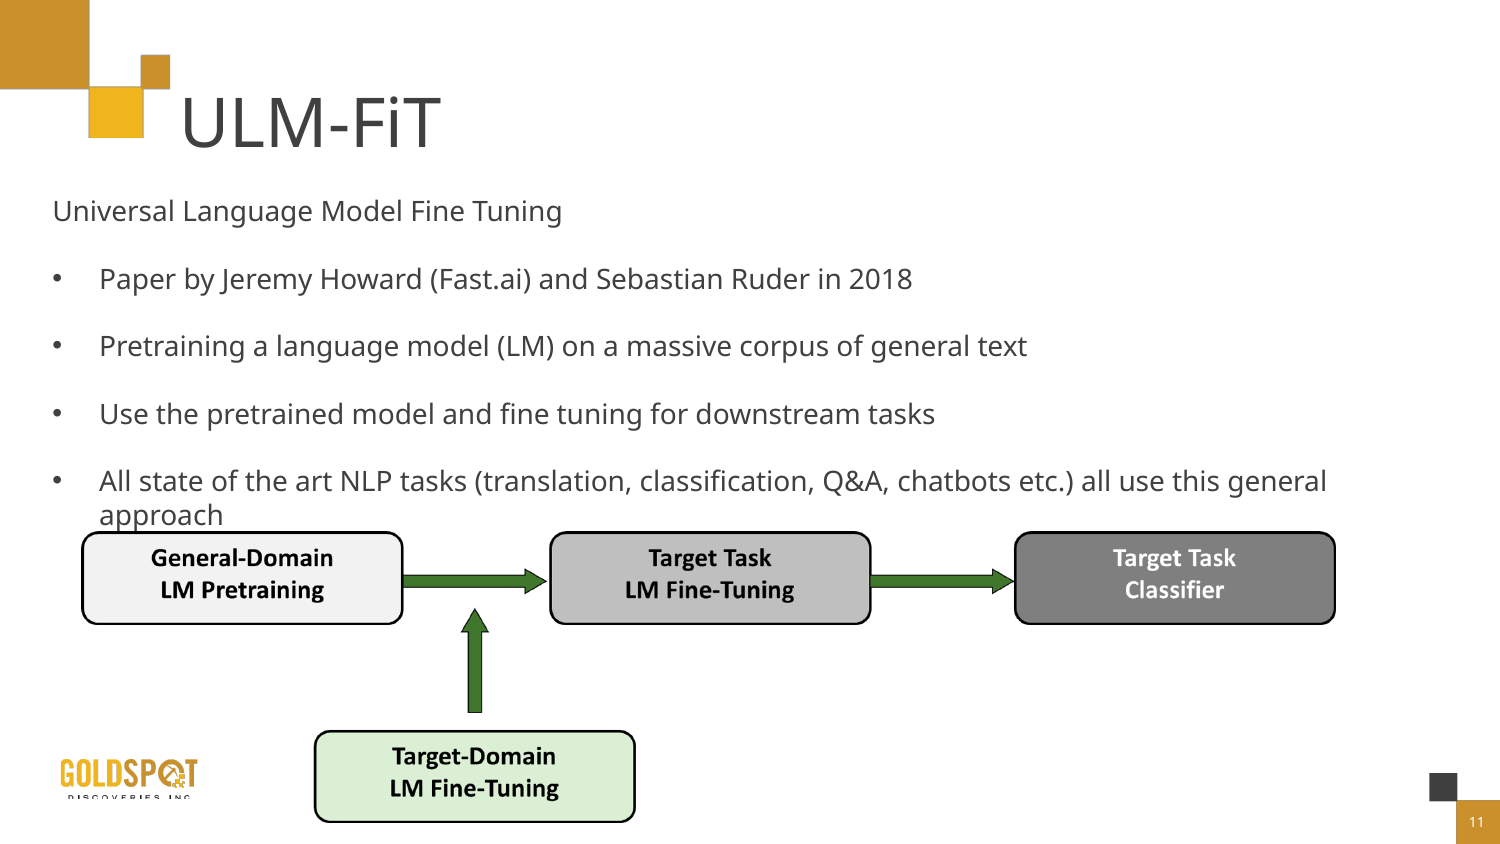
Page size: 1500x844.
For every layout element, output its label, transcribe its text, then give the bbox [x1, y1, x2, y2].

title ULM-FiT [164, 74, 1065, 177]
picture [81, 531, 1336, 823]
text_box 11 [1379, 764, 1500, 844]
text_box Universal Language Model Fine Tuning Paper by Jeremy Howard (Fast.ai) and Sebastian Ruder in 2018 Pretraining a language model (LM) on a massive corpus of general text Use the pretrained model and fine tuning for downstream tasks All state of the art NLP tasks (translation, classification, Q&A, chatbots etc.) all use this general approach [37, 186, 1475, 539]
